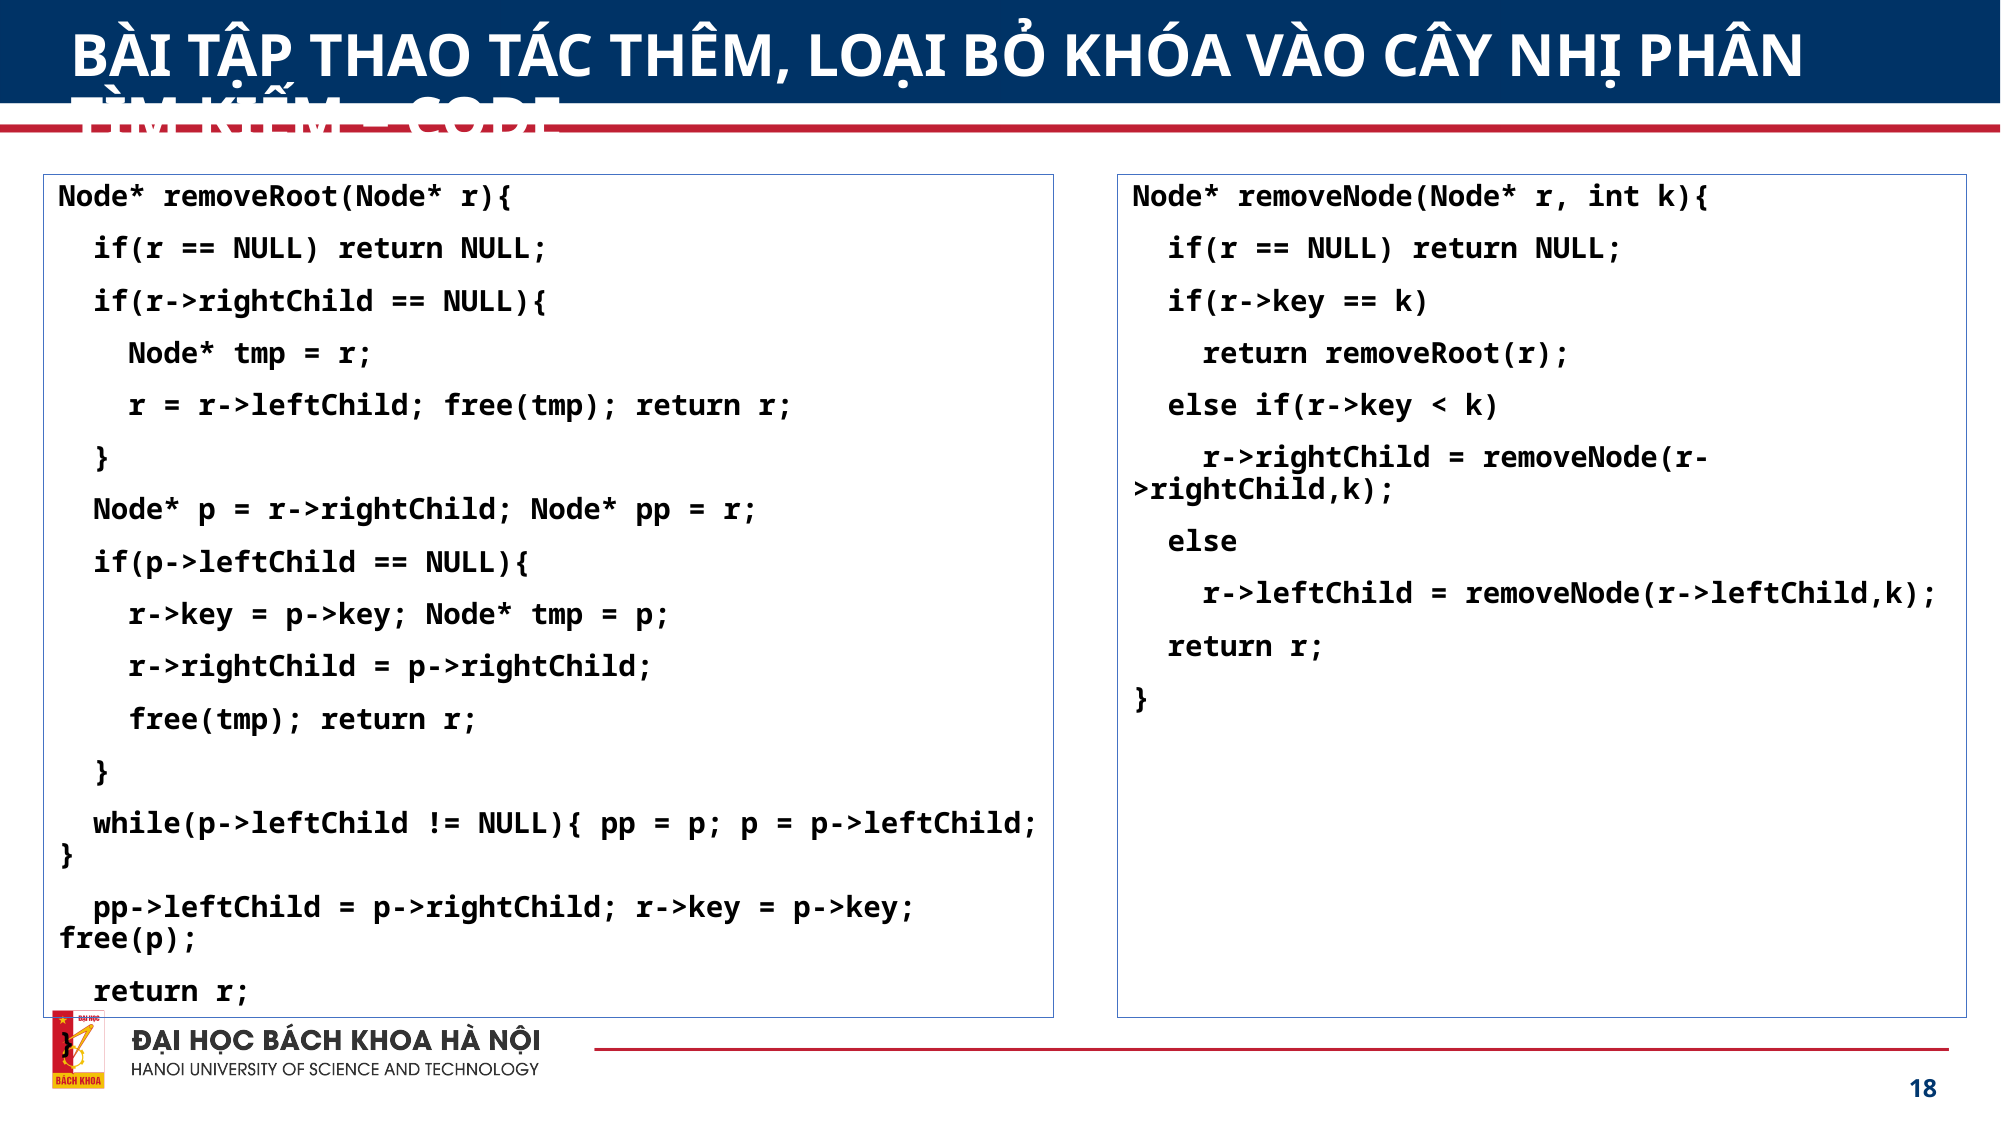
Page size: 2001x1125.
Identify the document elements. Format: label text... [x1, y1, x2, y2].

slide_number 18 [1502, 1065, 1953, 1125]
picture [0, 0, 2001, 1125]
text_box Node* removeNode(Node* r, int k){ if(r == NULL) return NULL; if(r->key == k) return removeRoot(r); else if(r->key < k) r->rightChild = removeNode(r->rightChild,k); else r->leftChild = removeNode(r->leftChild,k); return r; } [1117, 174, 1967, 1018]
title BÀI TẬP THAO TÁC THÊM, LOẠI BỎ KHÓA VÀO CÂY NHỊ PHÂN TÌM KIẾM – CODE [55, 18, 1945, 90]
text_box Node* removeRoot(Node* r){ if(r == NULL) return NULL; if(r->rightChild == NULL){ Node* tmp = r; r = r->leftChild; free(tmp); return r; } Node* p = r->rightChild; Node* pp = r; if(p->leftChild == NULL){ r->key = p->key; Node* tmp = p; r->rightChild = p->rightChild; free(tmp); return r; } while(p->leftChild != NULL){ pp = p; p = p->leftChild; } pp->leftChild = p->rightChild; r->key = p->key; free(p); return r; } [43, 174, 1054, 1018]
